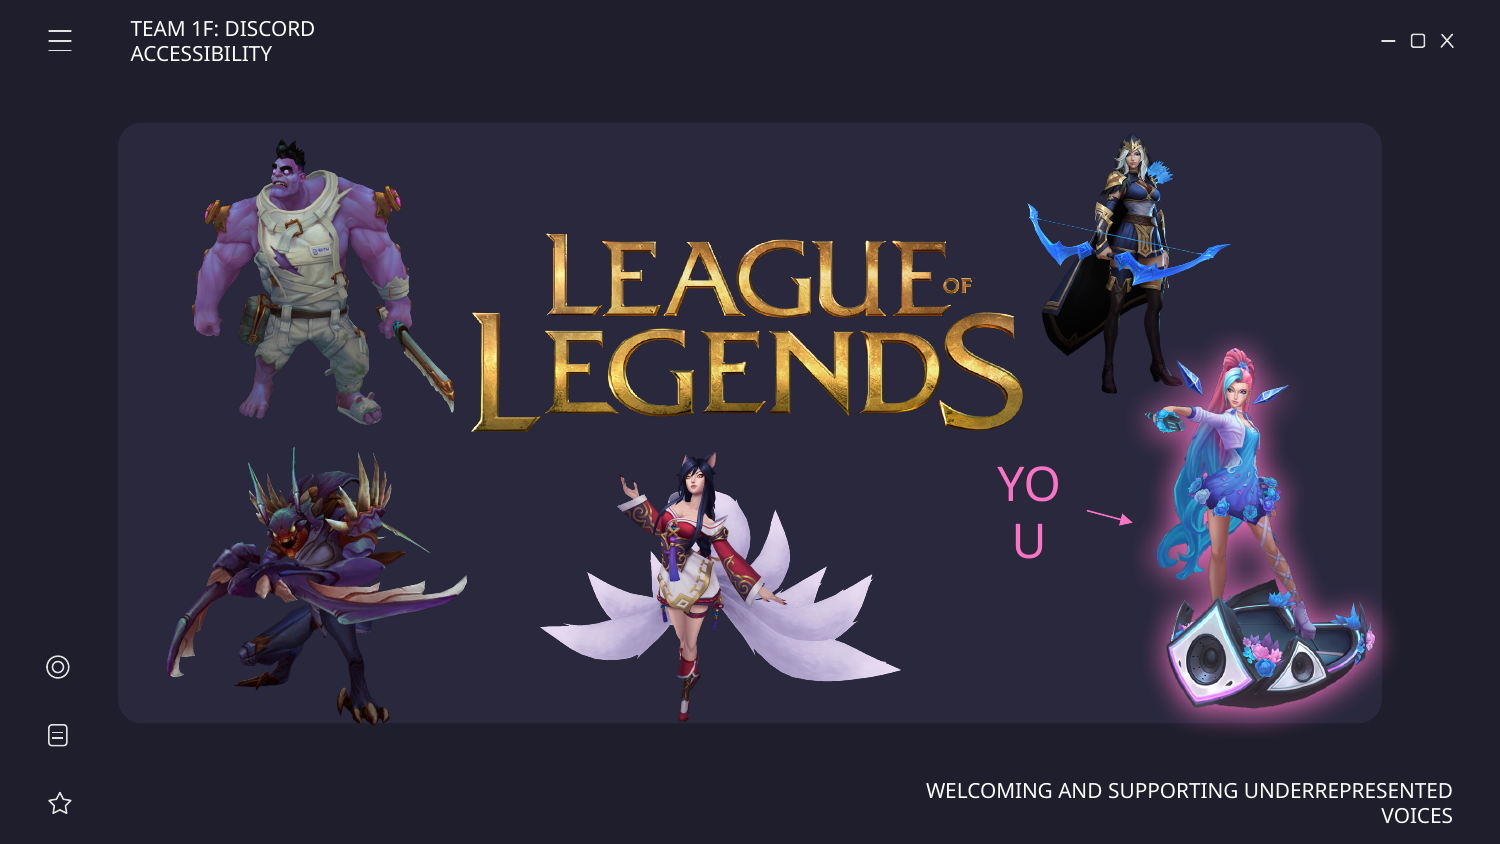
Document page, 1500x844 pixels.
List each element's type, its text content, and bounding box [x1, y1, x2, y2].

text_box YOU [971, 477, 1087, 544]
text_box [46, 27, 74, 32]
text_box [46, 655, 72, 814]
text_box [48, 30, 72, 51]
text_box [1086, 510, 1133, 523]
subtitle WELCOMING AND SUPPORTING UNDERREPRESENTED VOICES [859, 780, 1453, 826]
subtitle TEAM 1F: DISCORD ACCESSIBILITY [130, 18, 433, 64]
picture [162, 119, 1409, 730]
